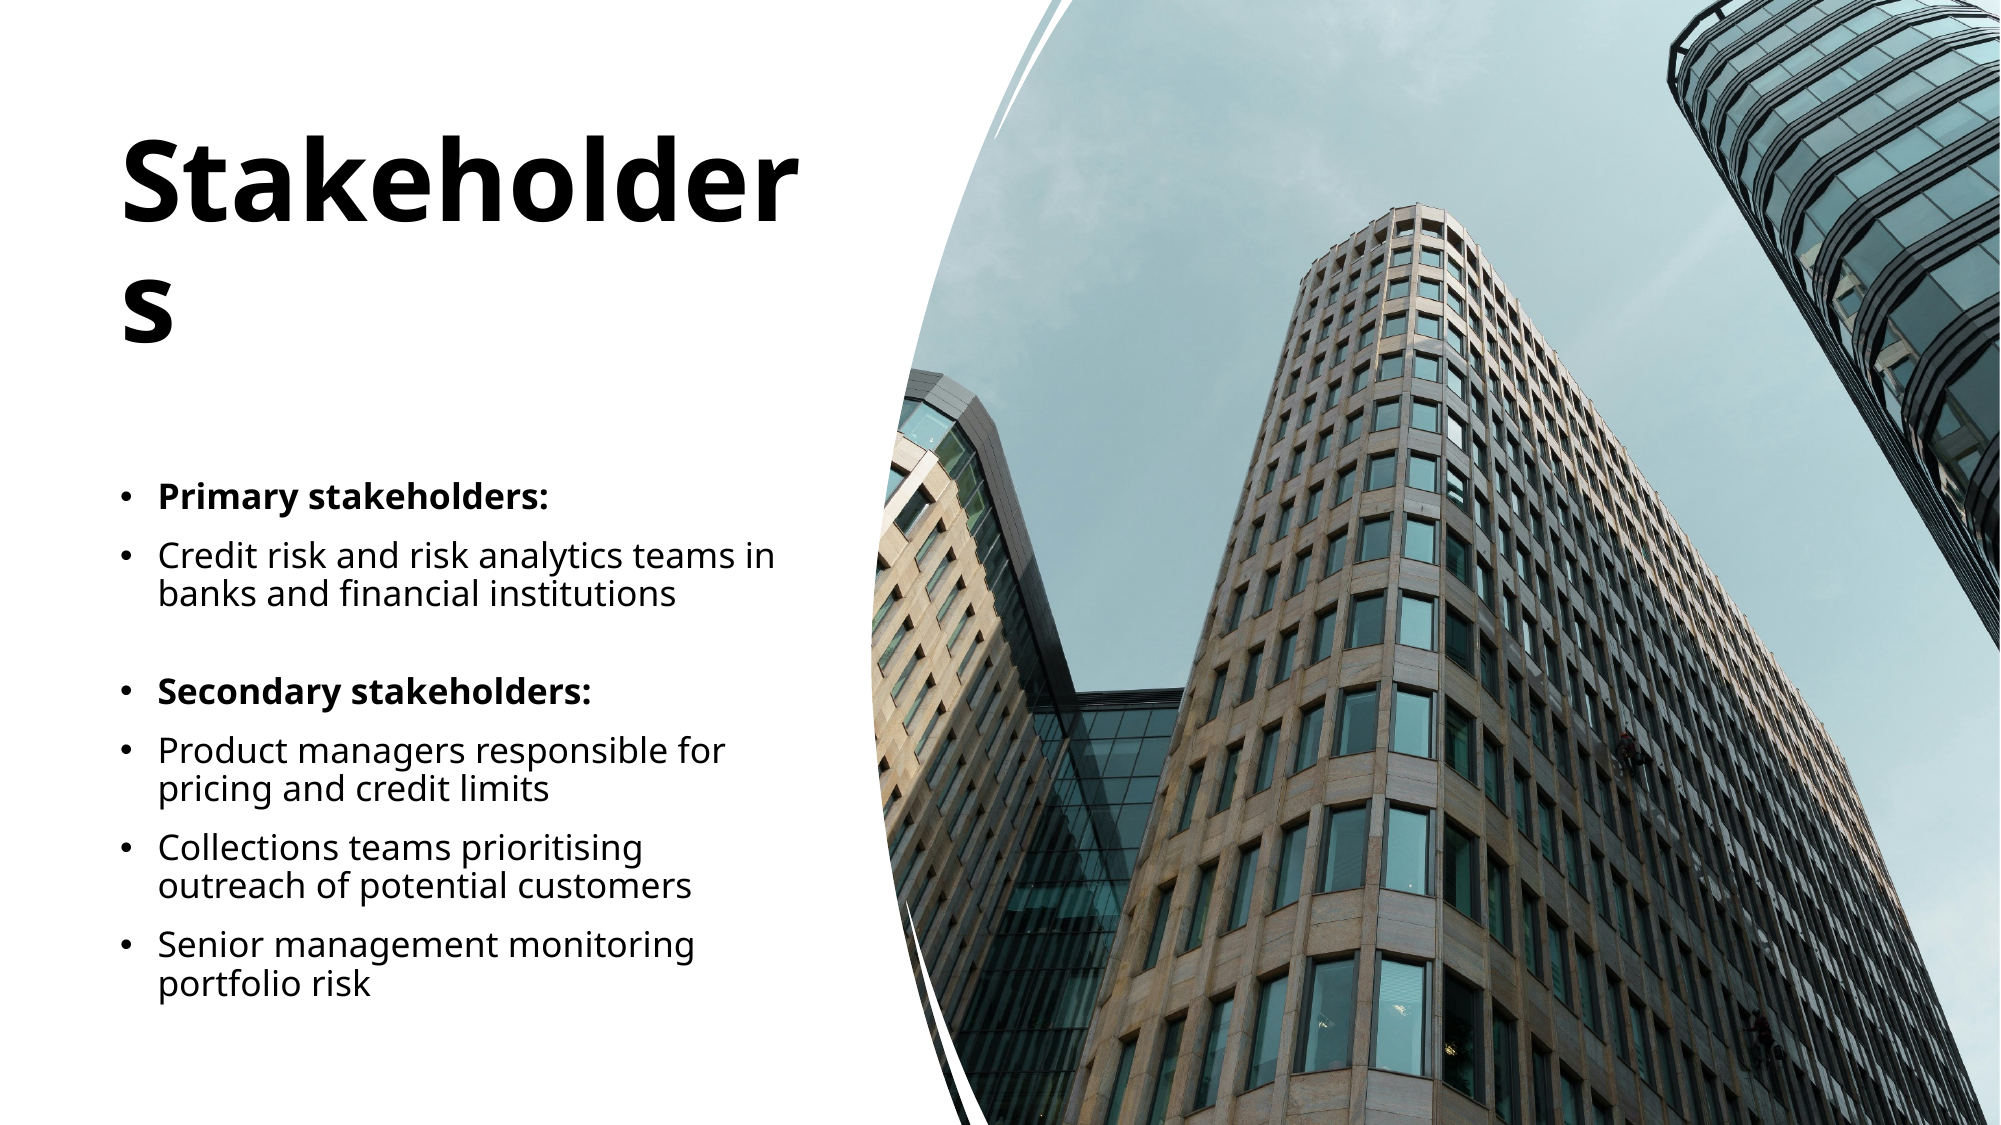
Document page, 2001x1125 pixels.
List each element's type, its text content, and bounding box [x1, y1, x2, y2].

list Primary stakeholders: Credit risk and risk analytics teams in banks and financial institutions Secondary stakeholders: Product managers responsible for pricing and credit limits Collections teams prioritising outreach of potential customers Senior management monitoring portfolio risk [105, 471, 802, 1016]
picture [870, 0, 2000, 1125]
title Stakeholders [105, 53, 822, 375]
